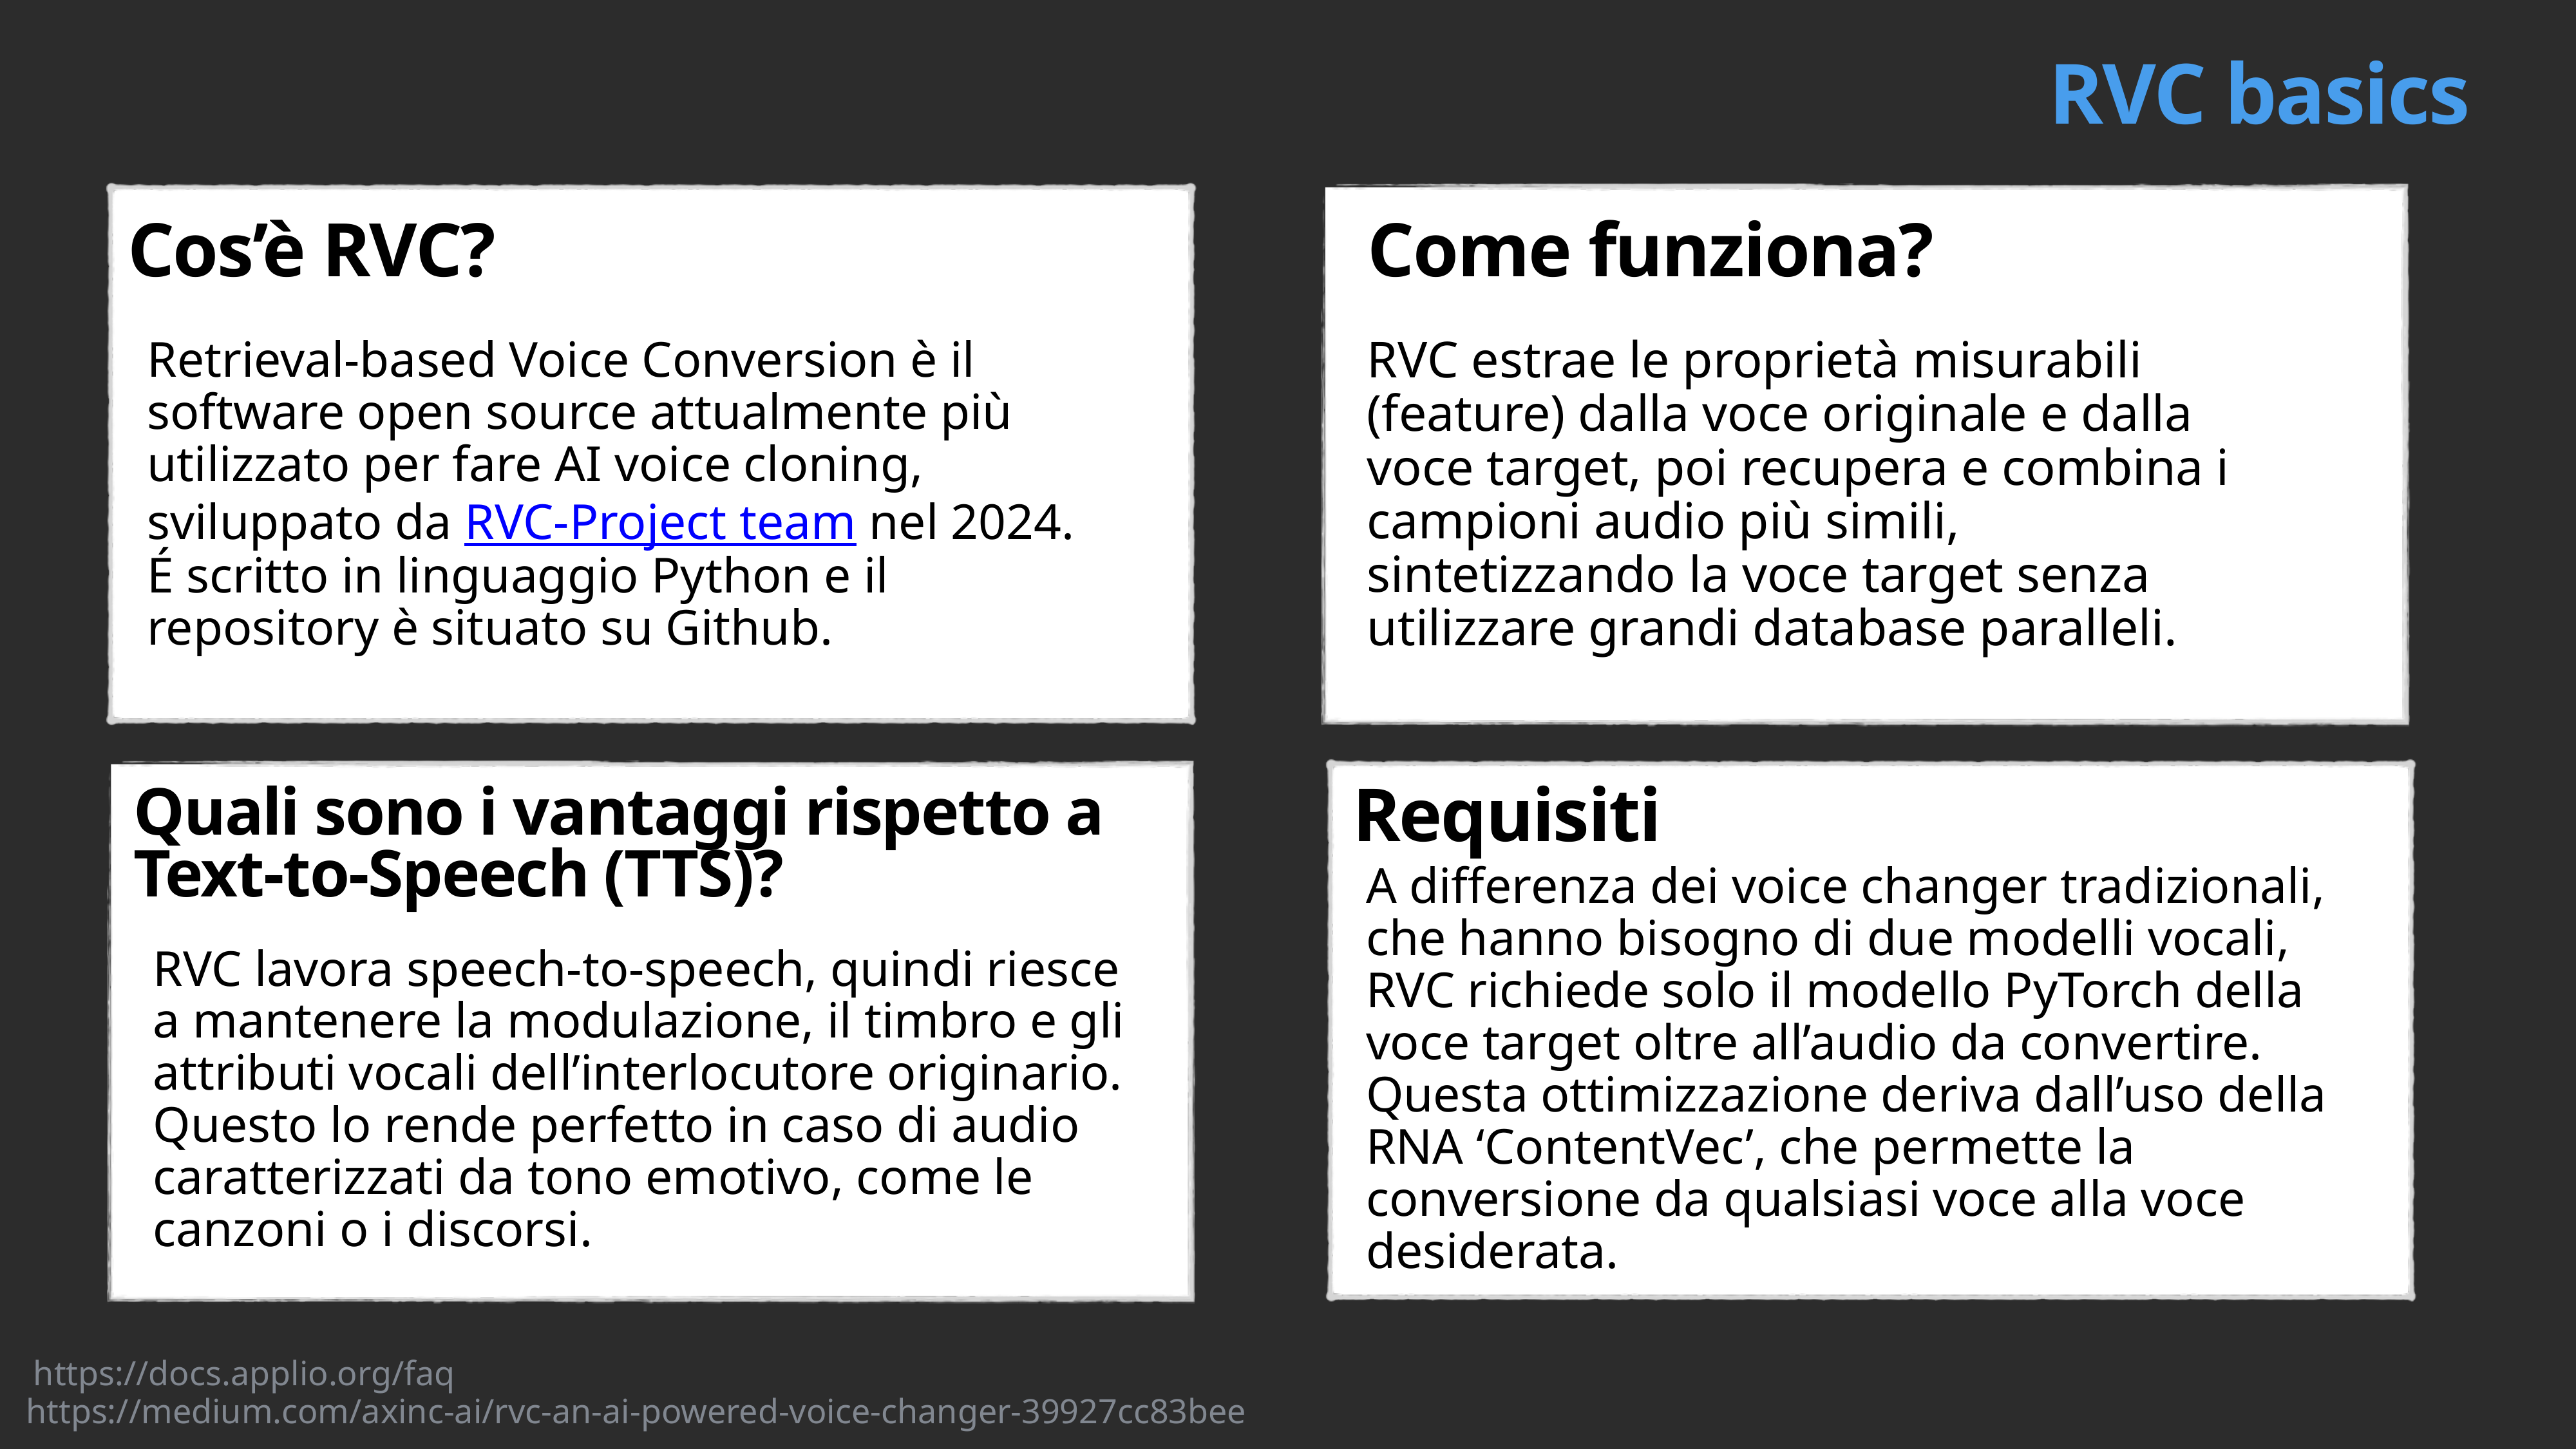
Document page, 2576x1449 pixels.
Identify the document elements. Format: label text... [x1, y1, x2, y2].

title RVC basics [2043, 54, 2576, 207]
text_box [105, 181, 1198, 728]
text_box https://docs.applio.org/faq [28, 1350, 461, 1398]
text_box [1321, 183, 2411, 726]
text_box https://medium.com/axinc-ai/rvc-an-ai-powered-voice-changer-39927cc83bee [21, 1388, 1253, 1436]
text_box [1324, 758, 2418, 1305]
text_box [106, 760, 1197, 1303]
